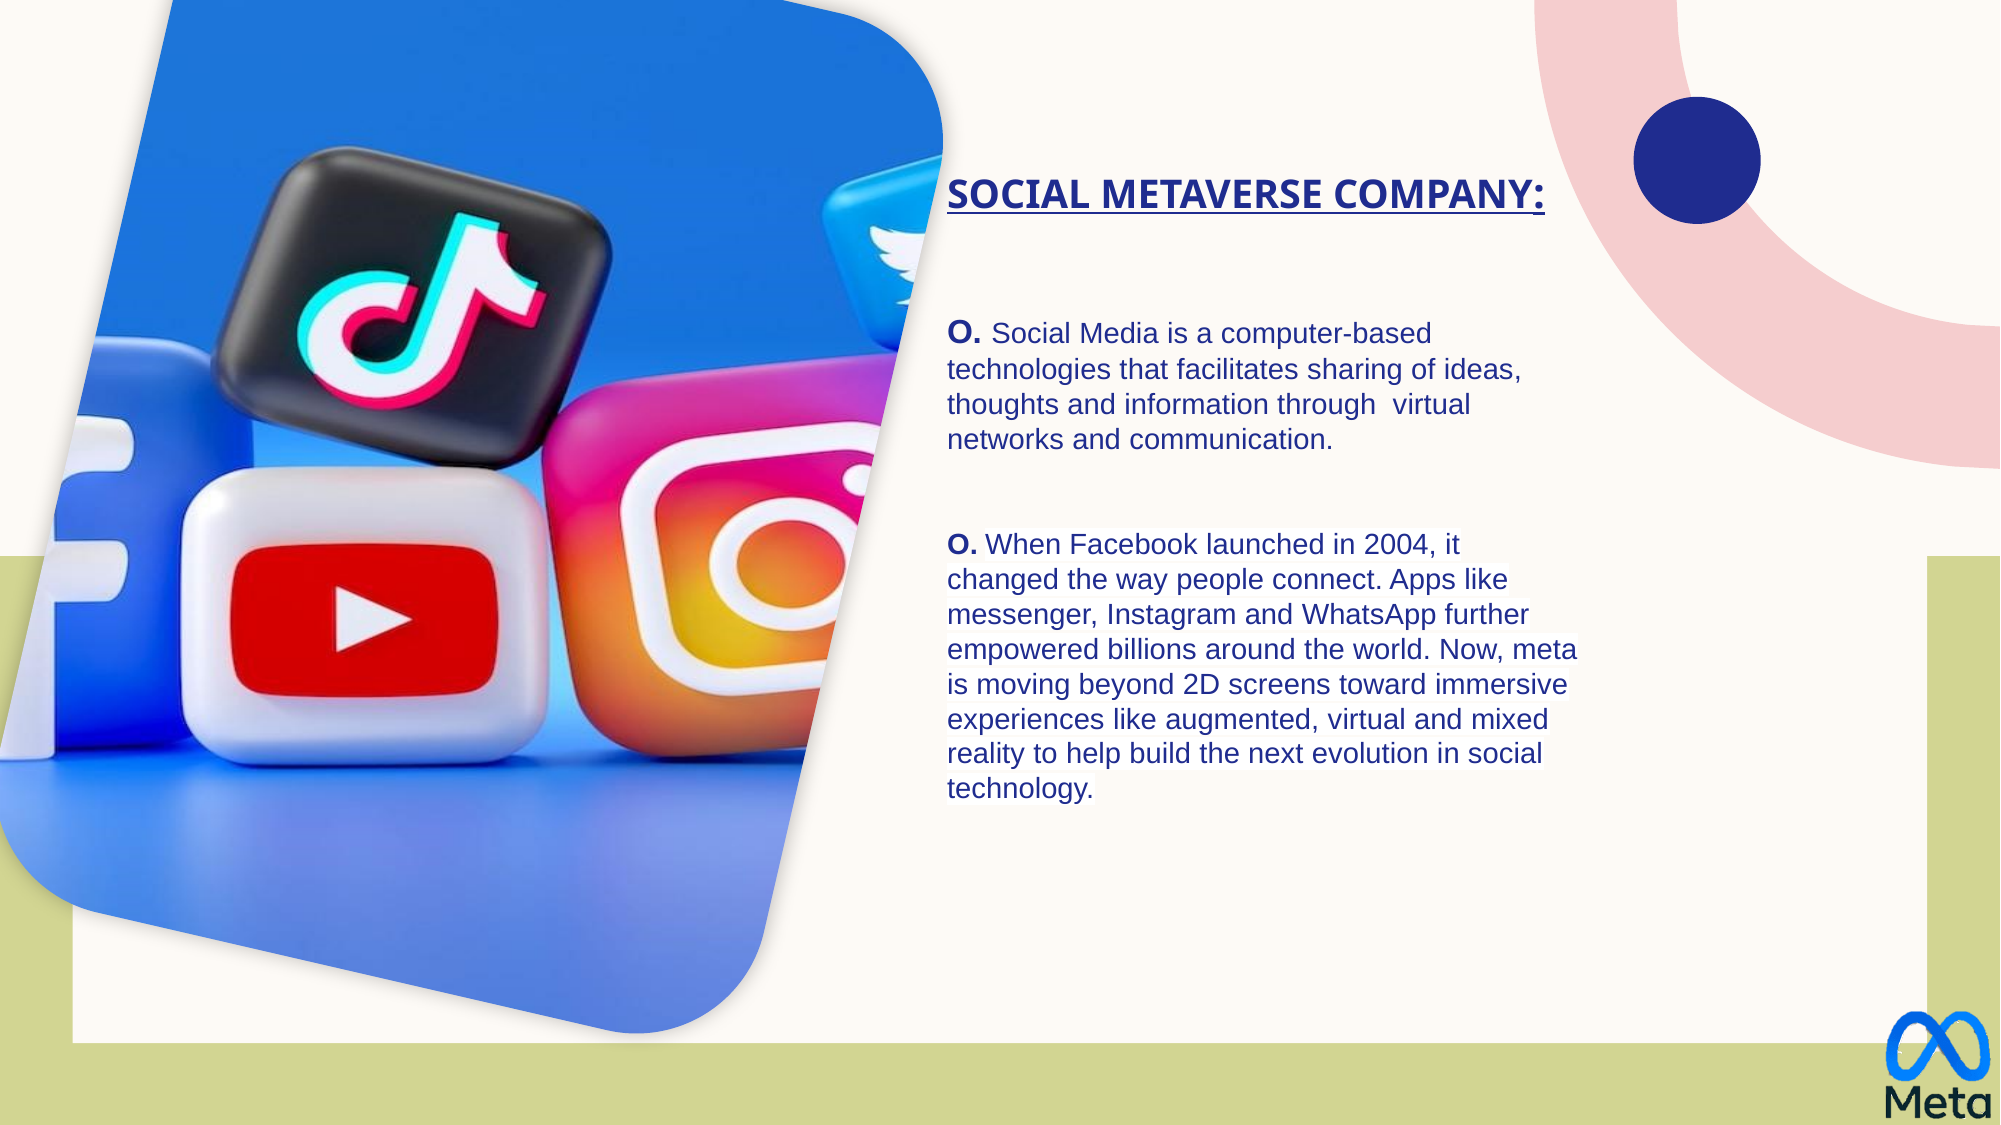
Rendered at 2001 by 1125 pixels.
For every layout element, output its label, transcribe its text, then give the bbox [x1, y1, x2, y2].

picture [0, 0, 932, 1034]
title Social Metaverse Company: o. Social Media is a computer-based technologies that facilitates sharing of ideas, thoughts and information through virtual networks and communication. o. When Facebook launched in 2004, it changed the way people connect. Apps like messenger, Instagram and WhatsApp further empowered billions around the world. Now, meta is moving beyond 2D screens toward immersive experiences like augmented, virtual and mixed reality to help build the next evolution in social technology. [932, 83, 1596, 968]
picture [1841, 1009, 2000, 1119]
picture [928, 206, 932, 217]
